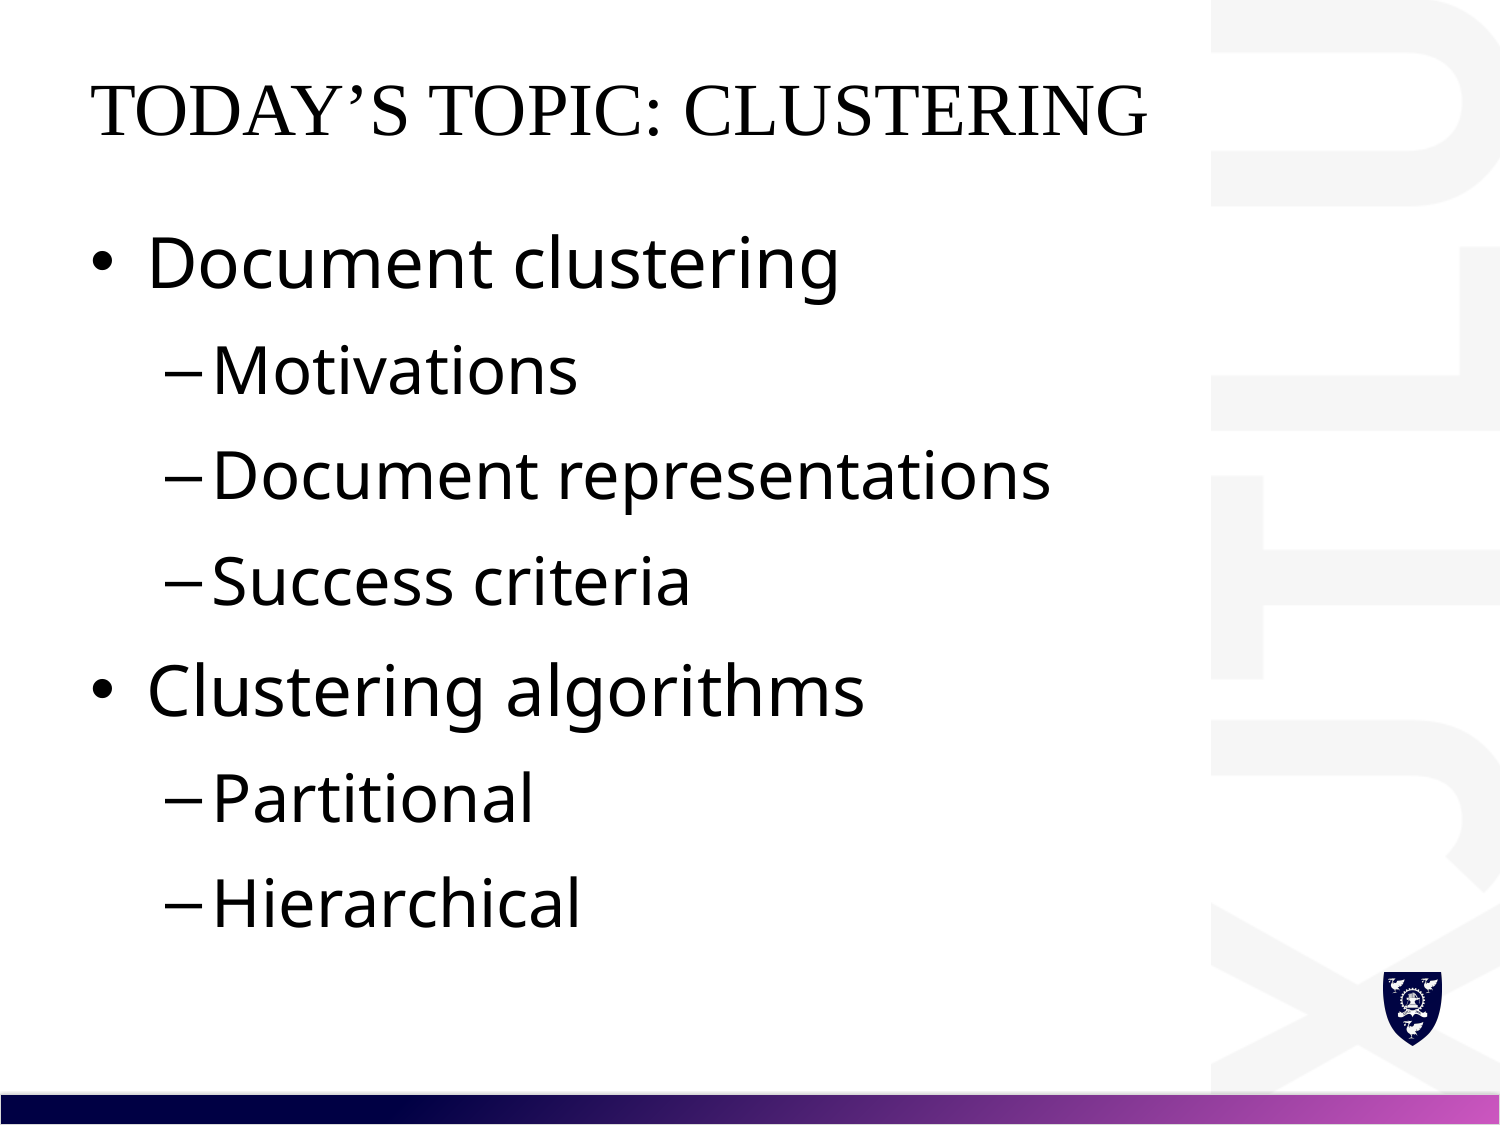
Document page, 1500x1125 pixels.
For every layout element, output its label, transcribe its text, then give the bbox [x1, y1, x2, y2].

title Today’s Topic: Clustering [75, 46, 1442, 165]
list Document clustering Motivations Document representations Success criteria Clustering algorithms Partitional Hierarchical [74, 197, 1426, 1009]
picture [1383, 972, 1442, 1046]
